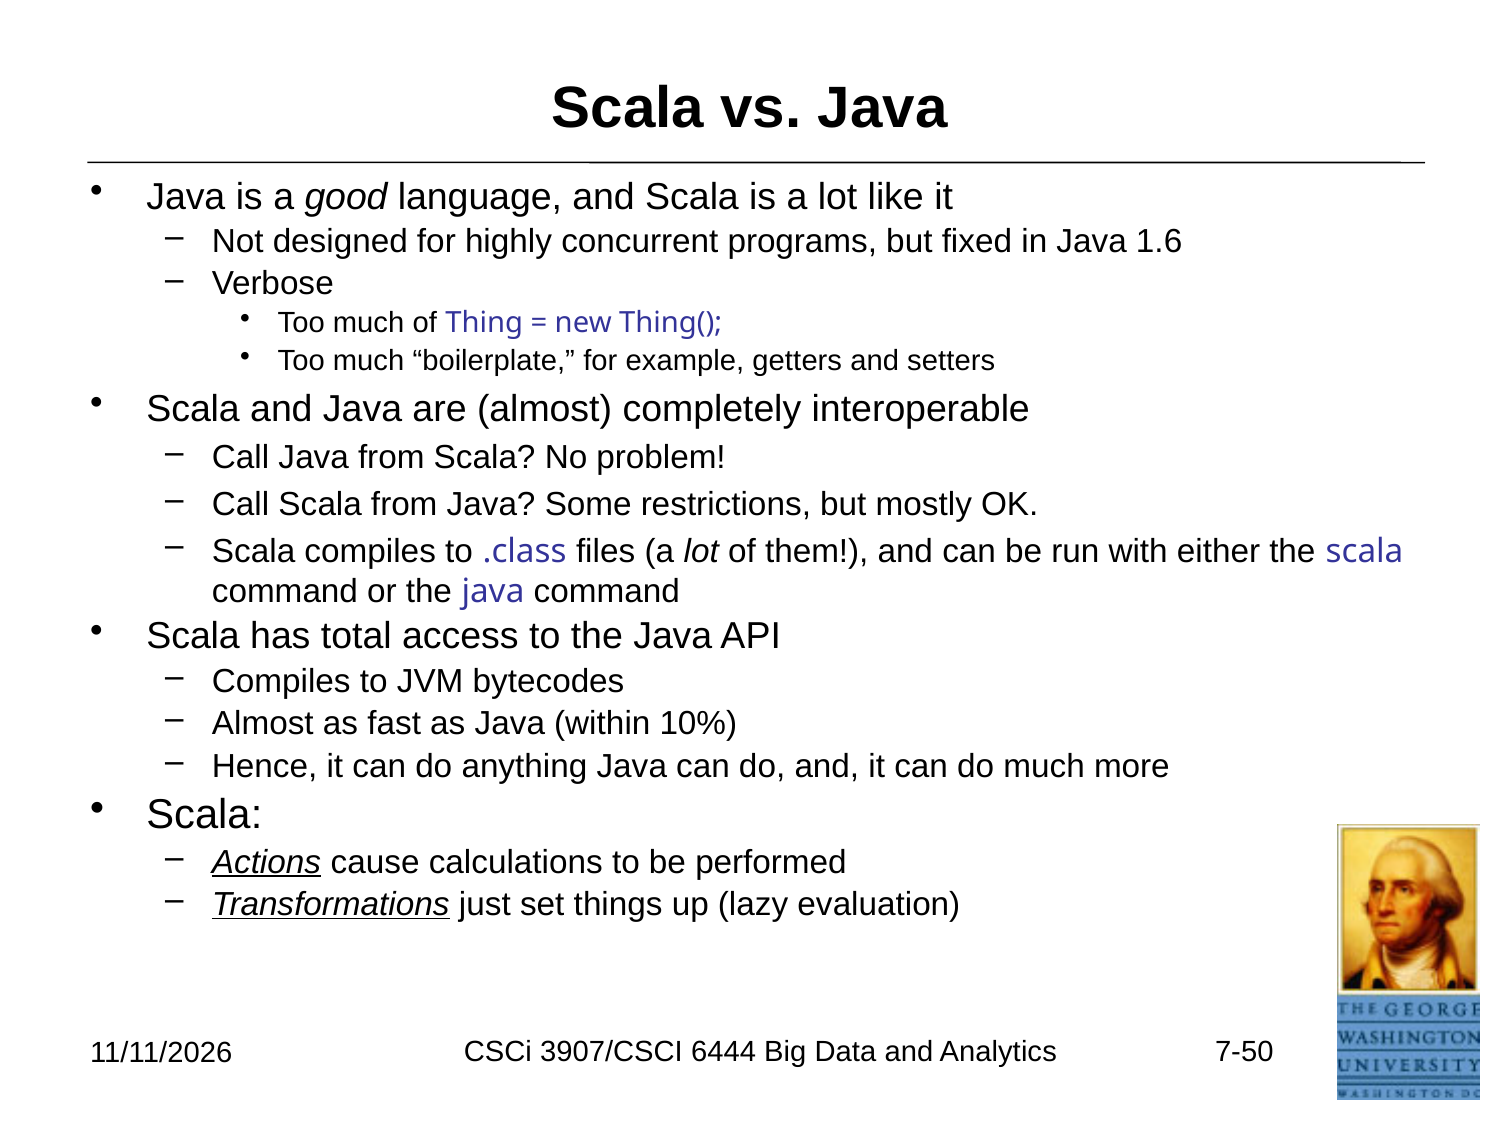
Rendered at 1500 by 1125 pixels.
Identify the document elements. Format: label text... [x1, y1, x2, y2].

picture [1337, 824, 1480, 1100]
footer CSCi 3907/CSCI 6444 Big Data and Analytics [323, 1024, 1199, 1103]
slide_number 7-50 [1200, 1025, 1313, 1104]
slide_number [75, 1026, 324, 1105]
list Java is a good language, and Scala is a lot like it Not designed for highly concurrent programs, but fixed in Java 1.6 Verbose Too much of Thing = new Thing(); Too much “boilerplate,” for example, getters and setters Scala and Java are (almost) completely interoperable Call Java from Scala? No problem! Call Scala from Java? Some restrictions, but mostly OK. Scala compiles to .class files (a lot of them!), and can be run with either the scala command or the java command Scala has total access to the Java API Compiles to JVM bytecodes Almost as fast as Java (within 10%) Hence, it can do anything Java can do, and, it can do much more Scala: Actions cause calculations to be performed Transformations just set things up (lazy evaluation) [75, 164, 1425, 1018]
title Scala vs. Java [75, 45, 1425, 163]
